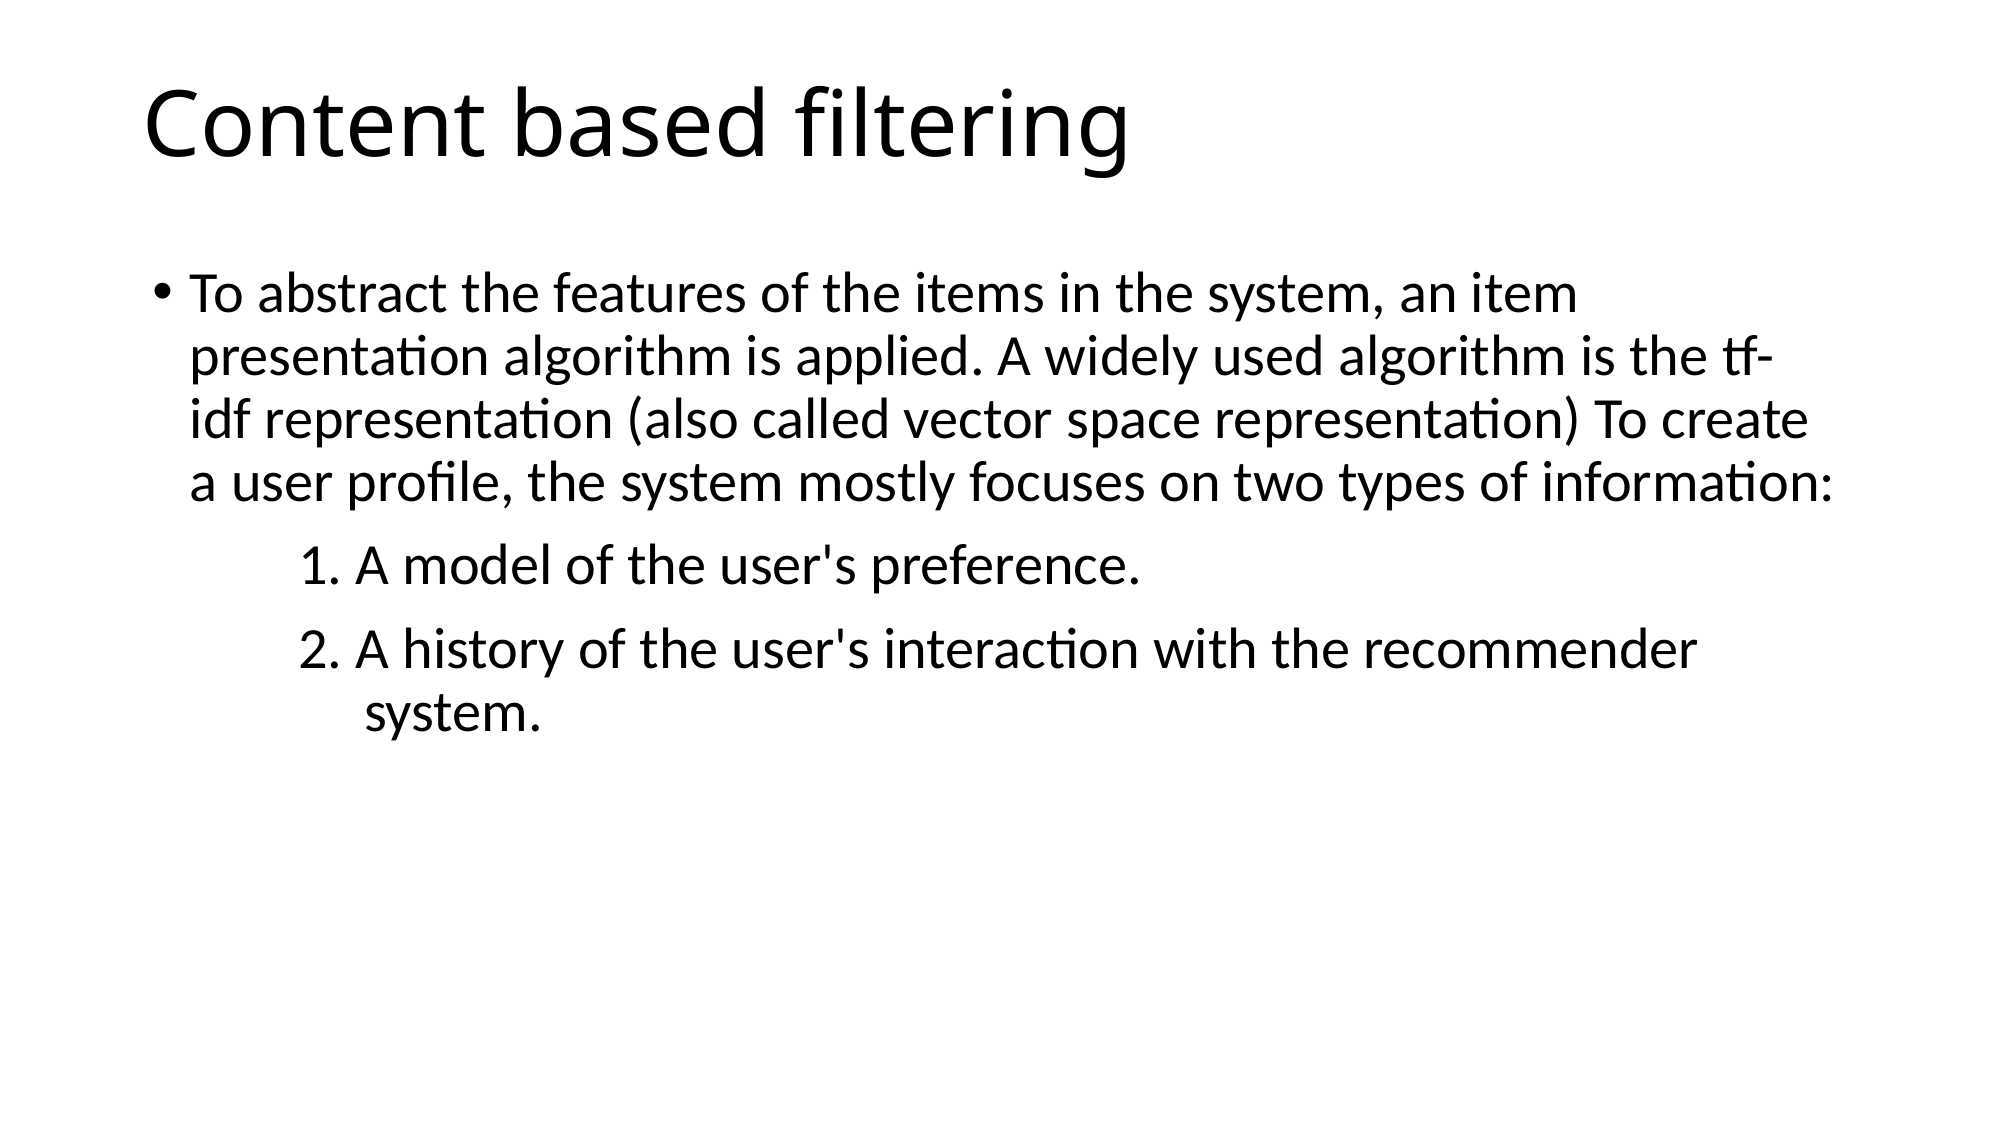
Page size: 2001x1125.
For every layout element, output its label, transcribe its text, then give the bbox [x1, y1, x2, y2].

title Content based filtering [127, 36, 1853, 217]
list To abstract the features of the items in the system, an item presentation algorithm is applied. A widely used algorithm is the tf-idf representation (also called vector space representation) To create a user profile, the system mostly focuses on two types of information: 1. A model of the user's preference. 2. A history of the user's interaction with the recommender system. [137, 254, 1863, 1052]
